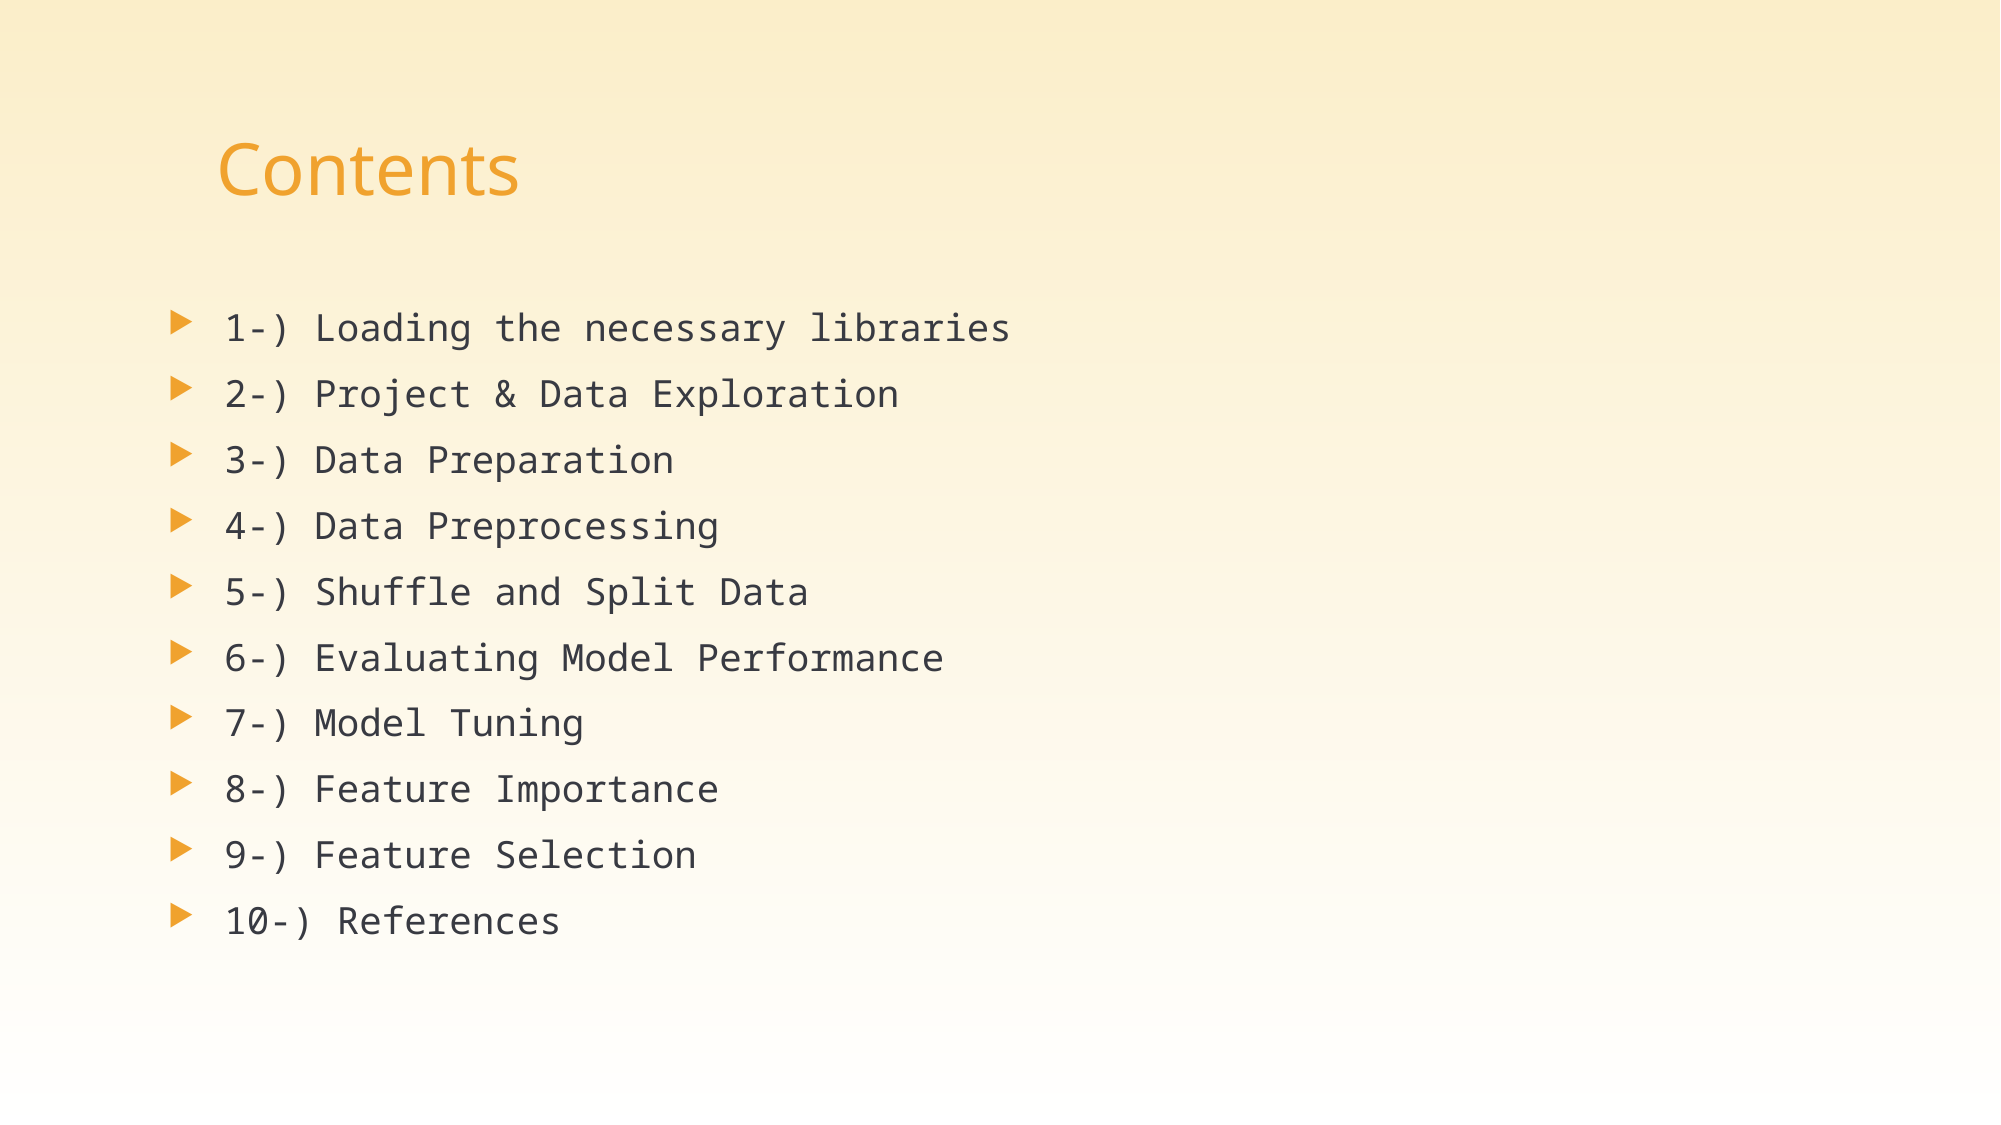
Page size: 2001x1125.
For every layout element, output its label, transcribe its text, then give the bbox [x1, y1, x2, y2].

title Contents [201, 115, 1522, 218]
list 1-) Loading the necessary libraries 2-) Project & Data Exploration 3-) Data Preparation 4-) Data Preprocessing 5-) Shuffle and Split Data 6-) Evaluating Model Performance 7-) Model Tuning 8-) Feature Importance 9-) Feature Selection 10-) References [153, 296, 1522, 991]
